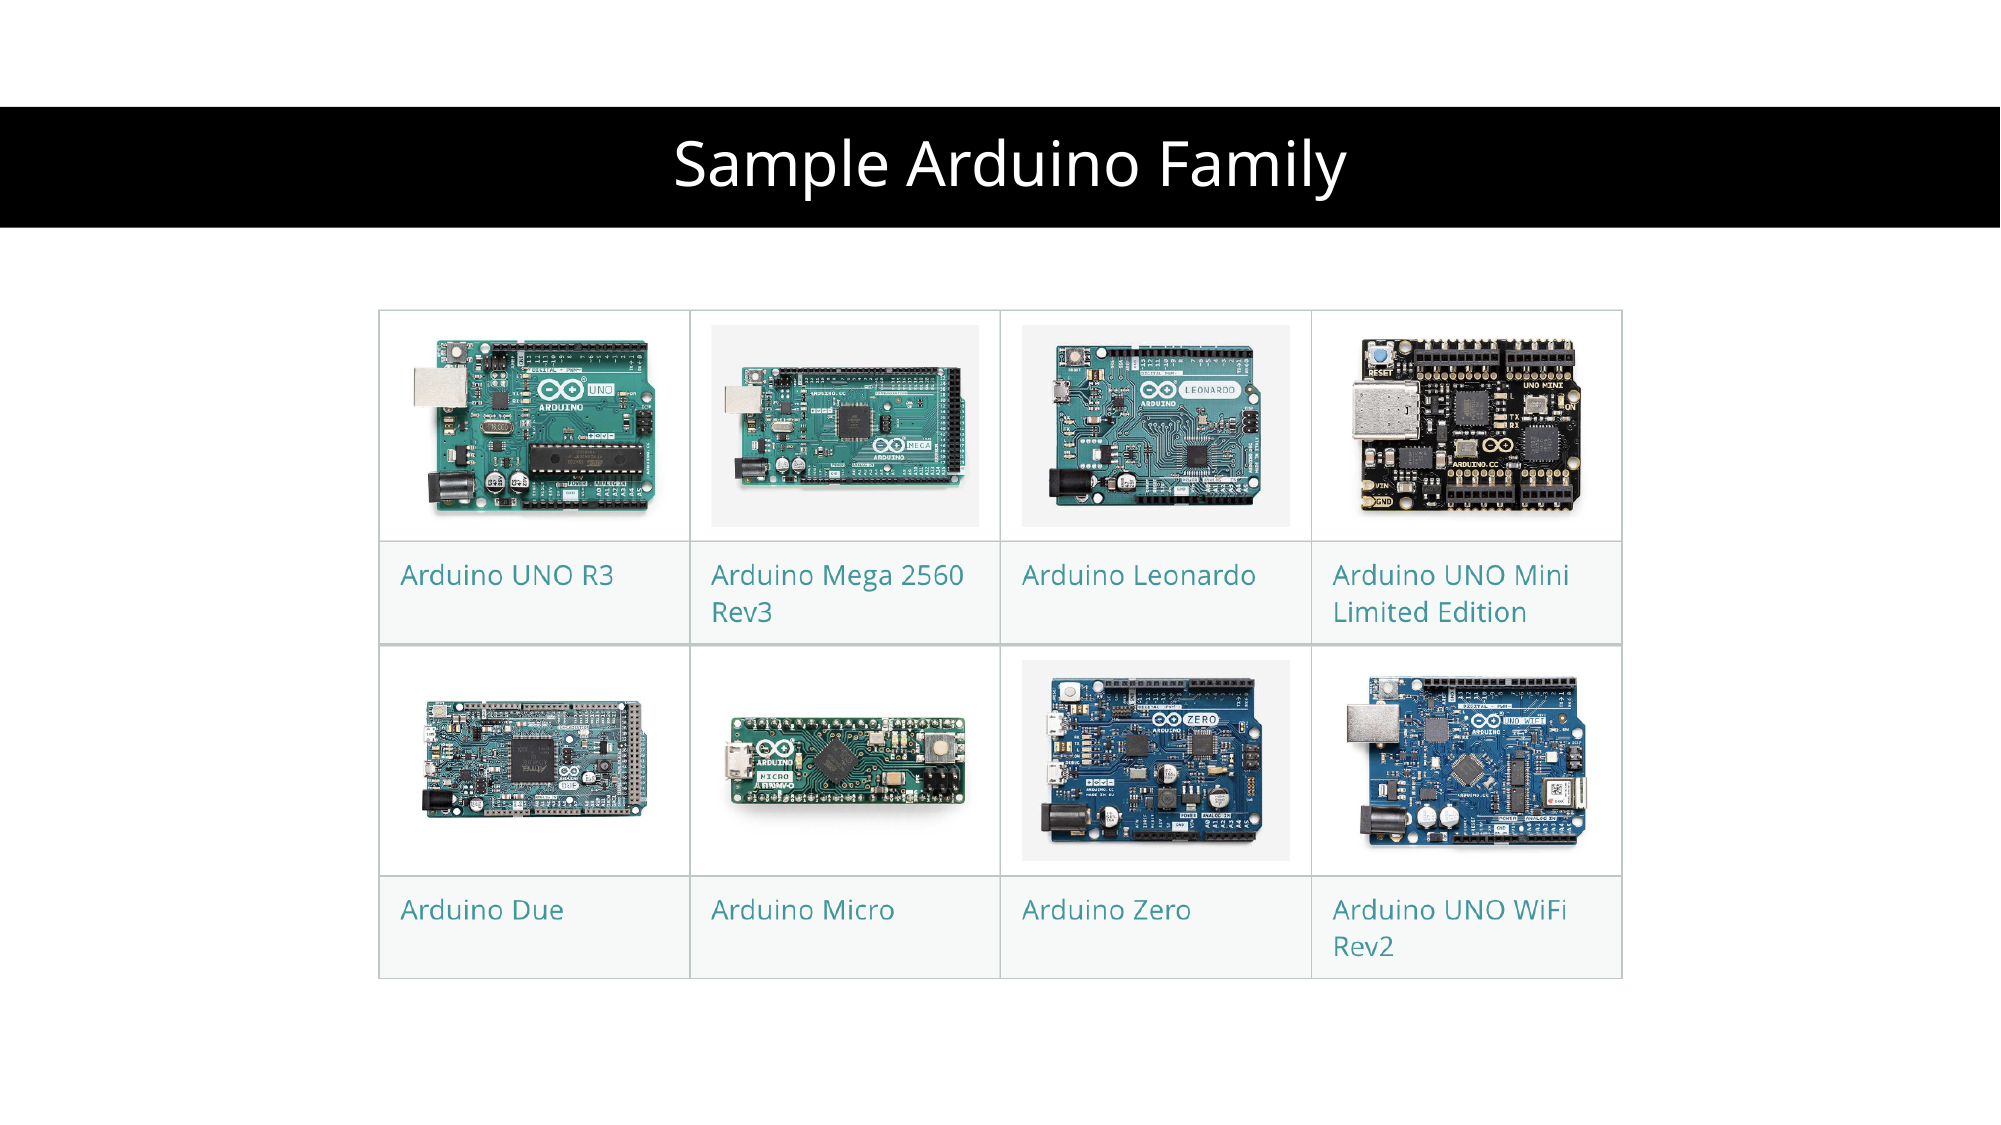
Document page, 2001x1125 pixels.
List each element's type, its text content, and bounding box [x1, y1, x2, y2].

title Sample Arduino Family [91, 105, 1931, 228]
text_box [0, 106, 2000, 229]
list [353, 274, 1647, 996]
